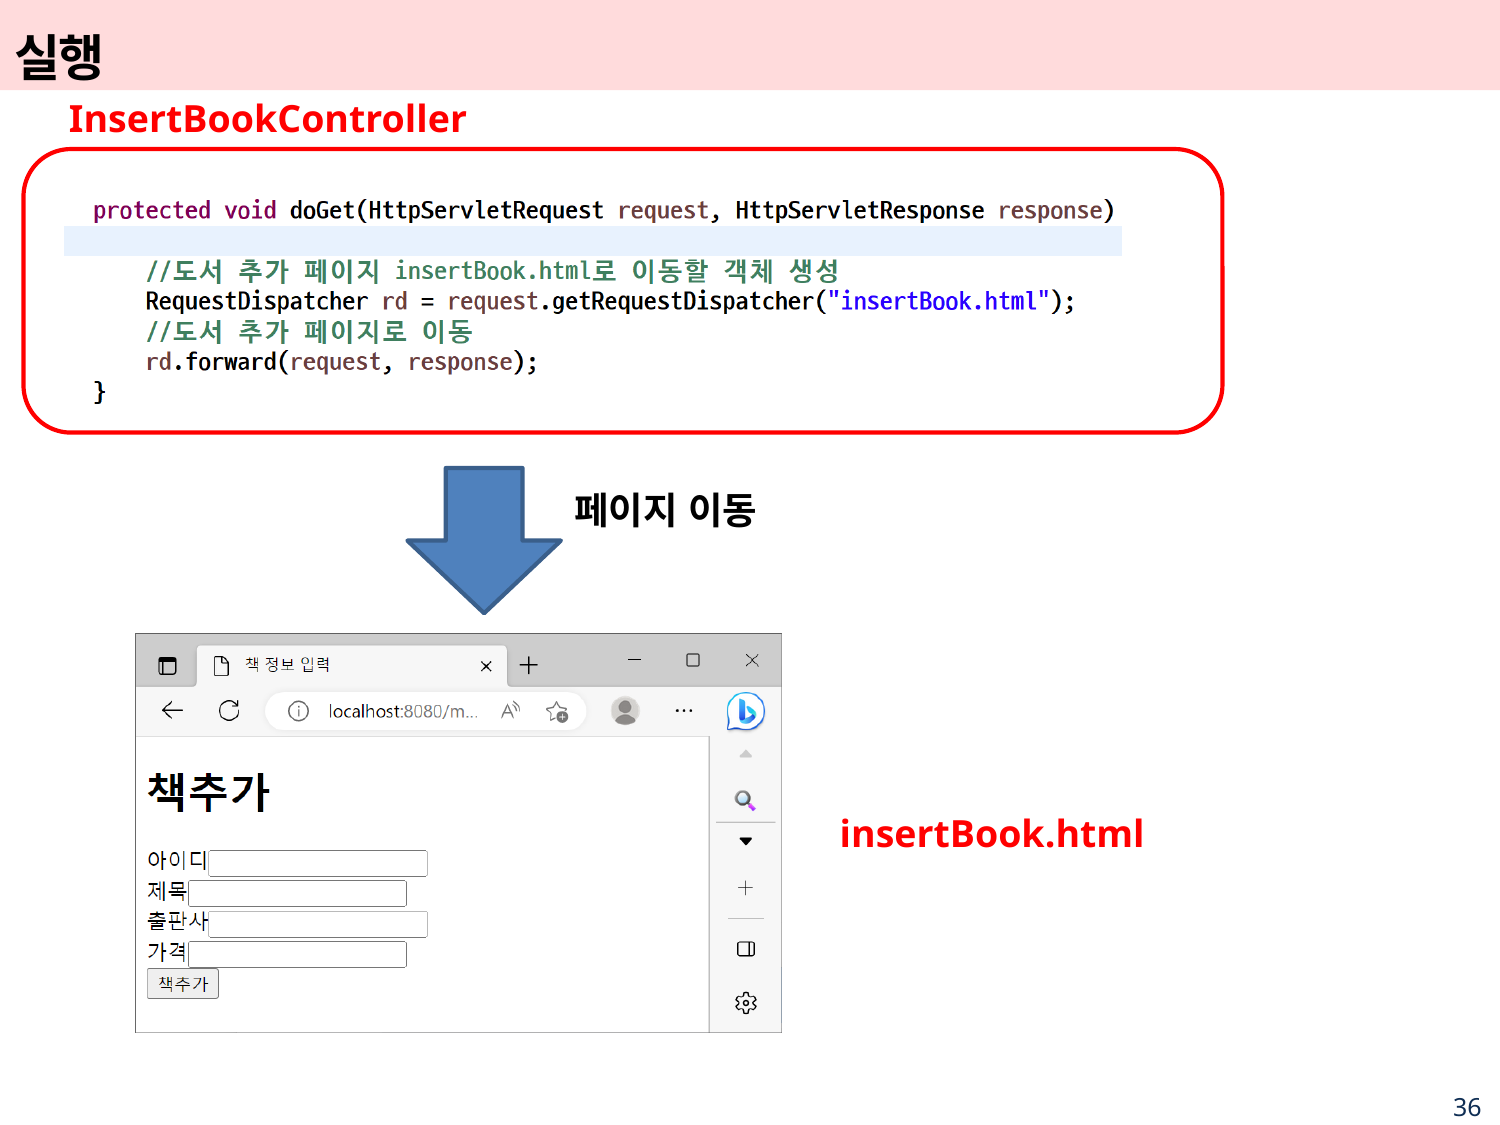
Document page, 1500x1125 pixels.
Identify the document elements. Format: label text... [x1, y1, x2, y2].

text_box [21, 146, 1225, 435]
title 실행 [0, 19, 1161, 97]
text_box 페이지 이동 [559, 479, 773, 540]
picture [135, 633, 782, 1034]
text_box InsertBookController [54, 88, 483, 148]
text_box [405, 465, 563, 615]
text_box insertBook.html [824, 802, 1160, 863]
picture [64, 184, 1123, 413]
